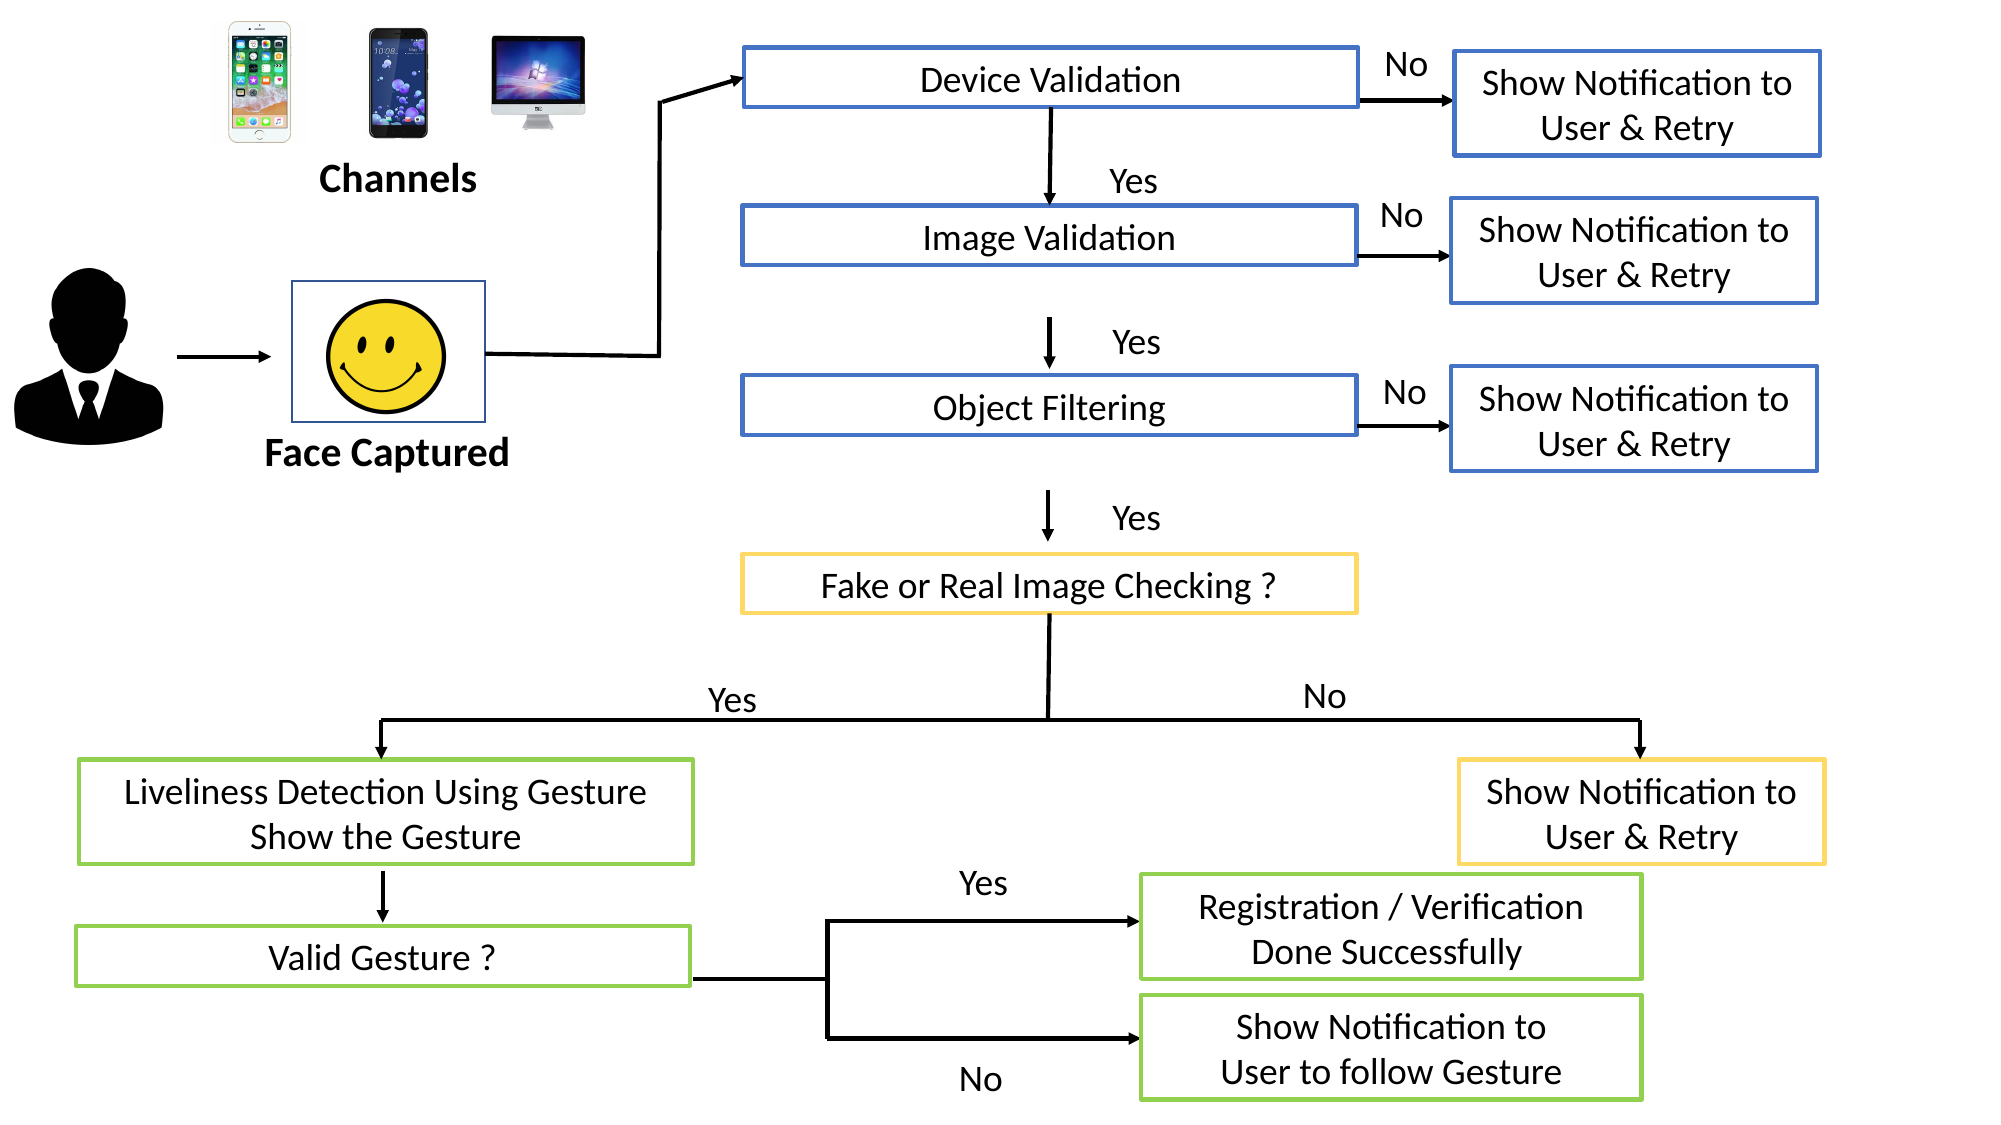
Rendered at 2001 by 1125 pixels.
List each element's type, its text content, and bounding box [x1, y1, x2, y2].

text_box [75, 759, 694, 987]
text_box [1358, 31, 1821, 157]
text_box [1356, 359, 1818, 473]
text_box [742, 310, 1357, 436]
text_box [176, 9, 621, 199]
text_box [484, 77, 744, 357]
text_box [742, 485, 1357, 614]
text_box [742, 108, 1357, 267]
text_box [827, 994, 1642, 1108]
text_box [1353, 183, 1818, 305]
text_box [381, 614, 1641, 760]
text_box Device Validation [743, 47, 1358, 108]
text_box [693, 850, 1642, 1039]
picture [0, 268, 177, 445]
text_box Show Notification to User & Retry [1458, 759, 1825, 865]
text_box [176, 280, 599, 470]
